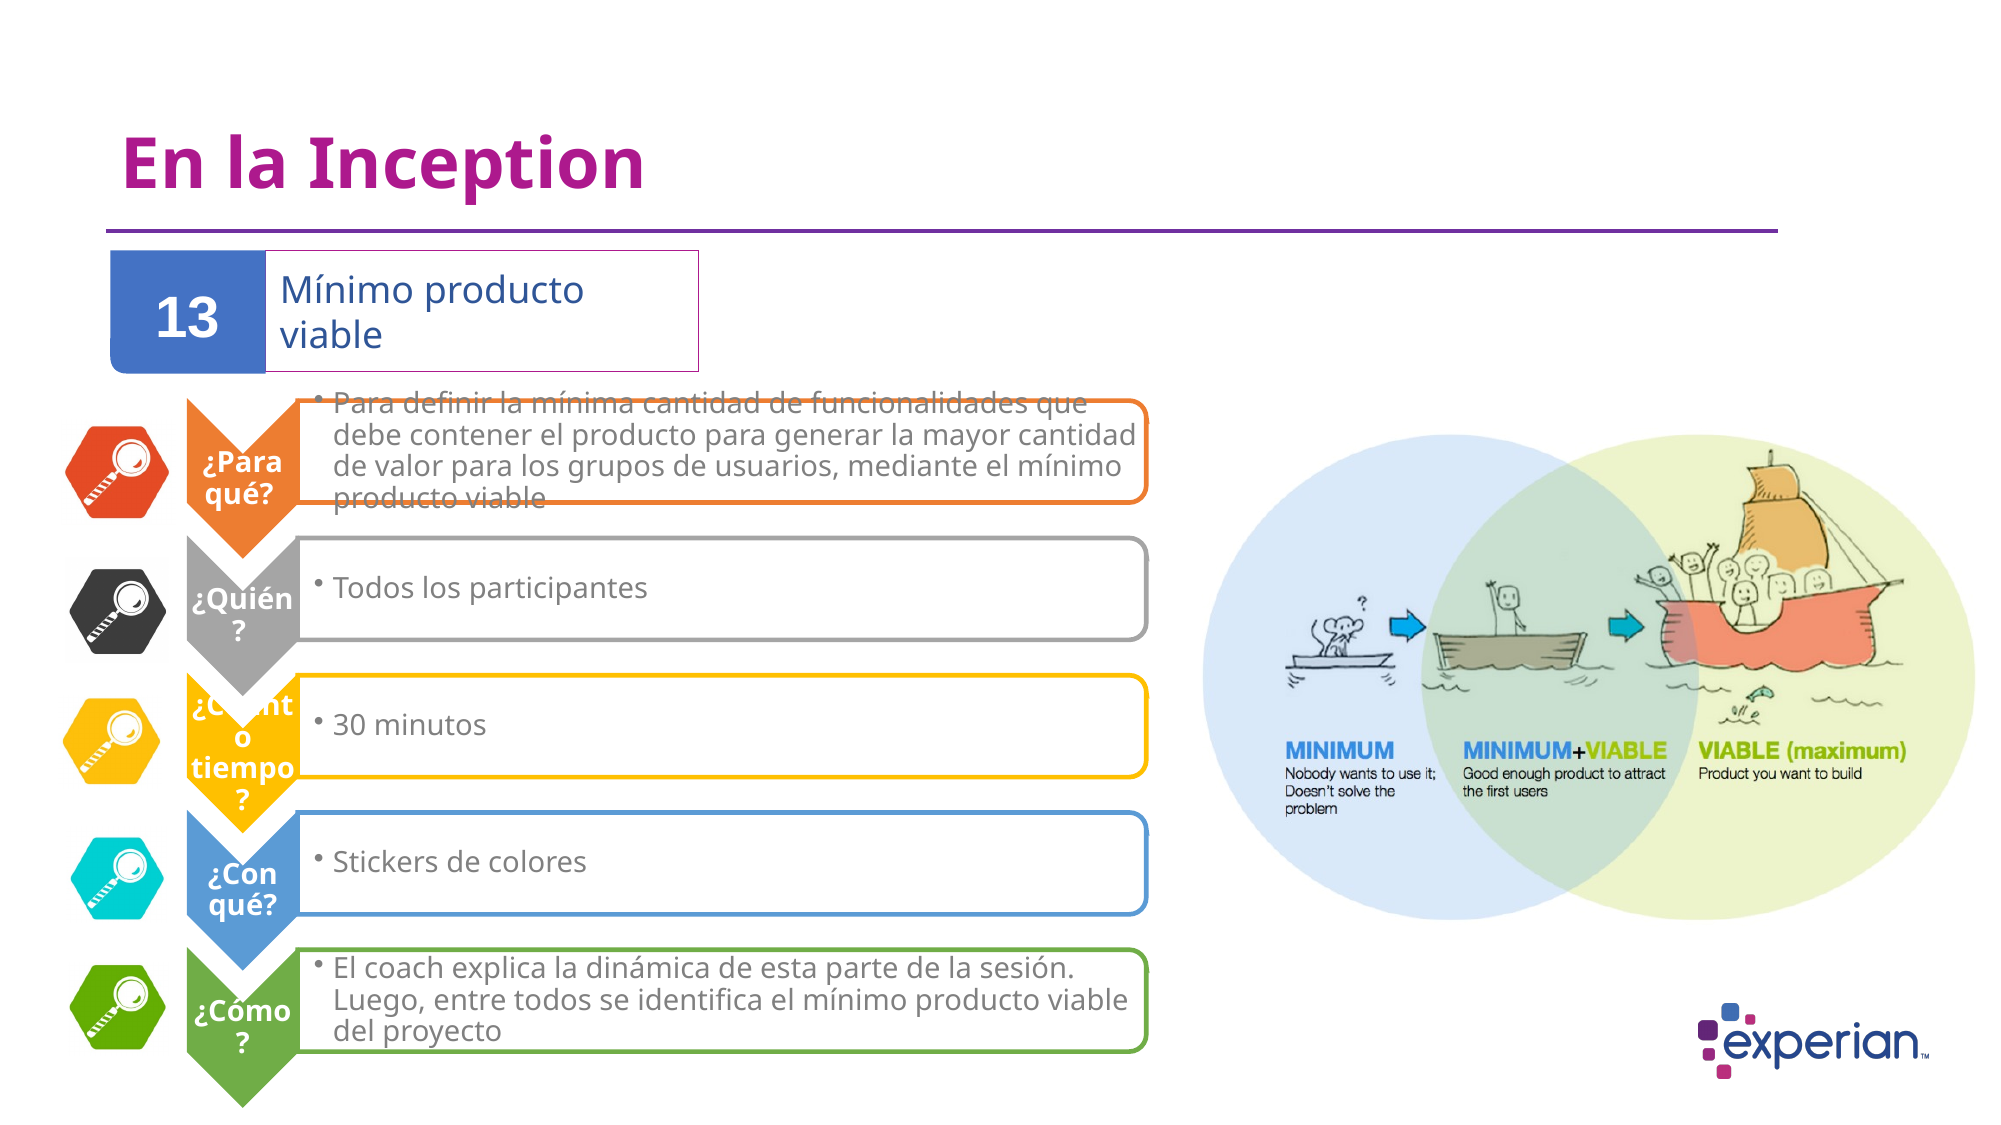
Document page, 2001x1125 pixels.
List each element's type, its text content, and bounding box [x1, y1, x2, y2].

picture [66, 826, 167, 923]
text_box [187, 400, 1147, 1108]
picture [1146, 345, 2000, 1079]
picture [65, 557, 169, 663]
picture [58, 695, 162, 789]
text_box 13 [110, 252, 266, 376]
text_box [109, 249, 267, 375]
text_box En la Inception [105, 119, 1656, 212]
picture [61, 419, 176, 525]
text_box Mínimo producto viable [267, 250, 699, 372]
picture [68, 961, 169, 1056]
